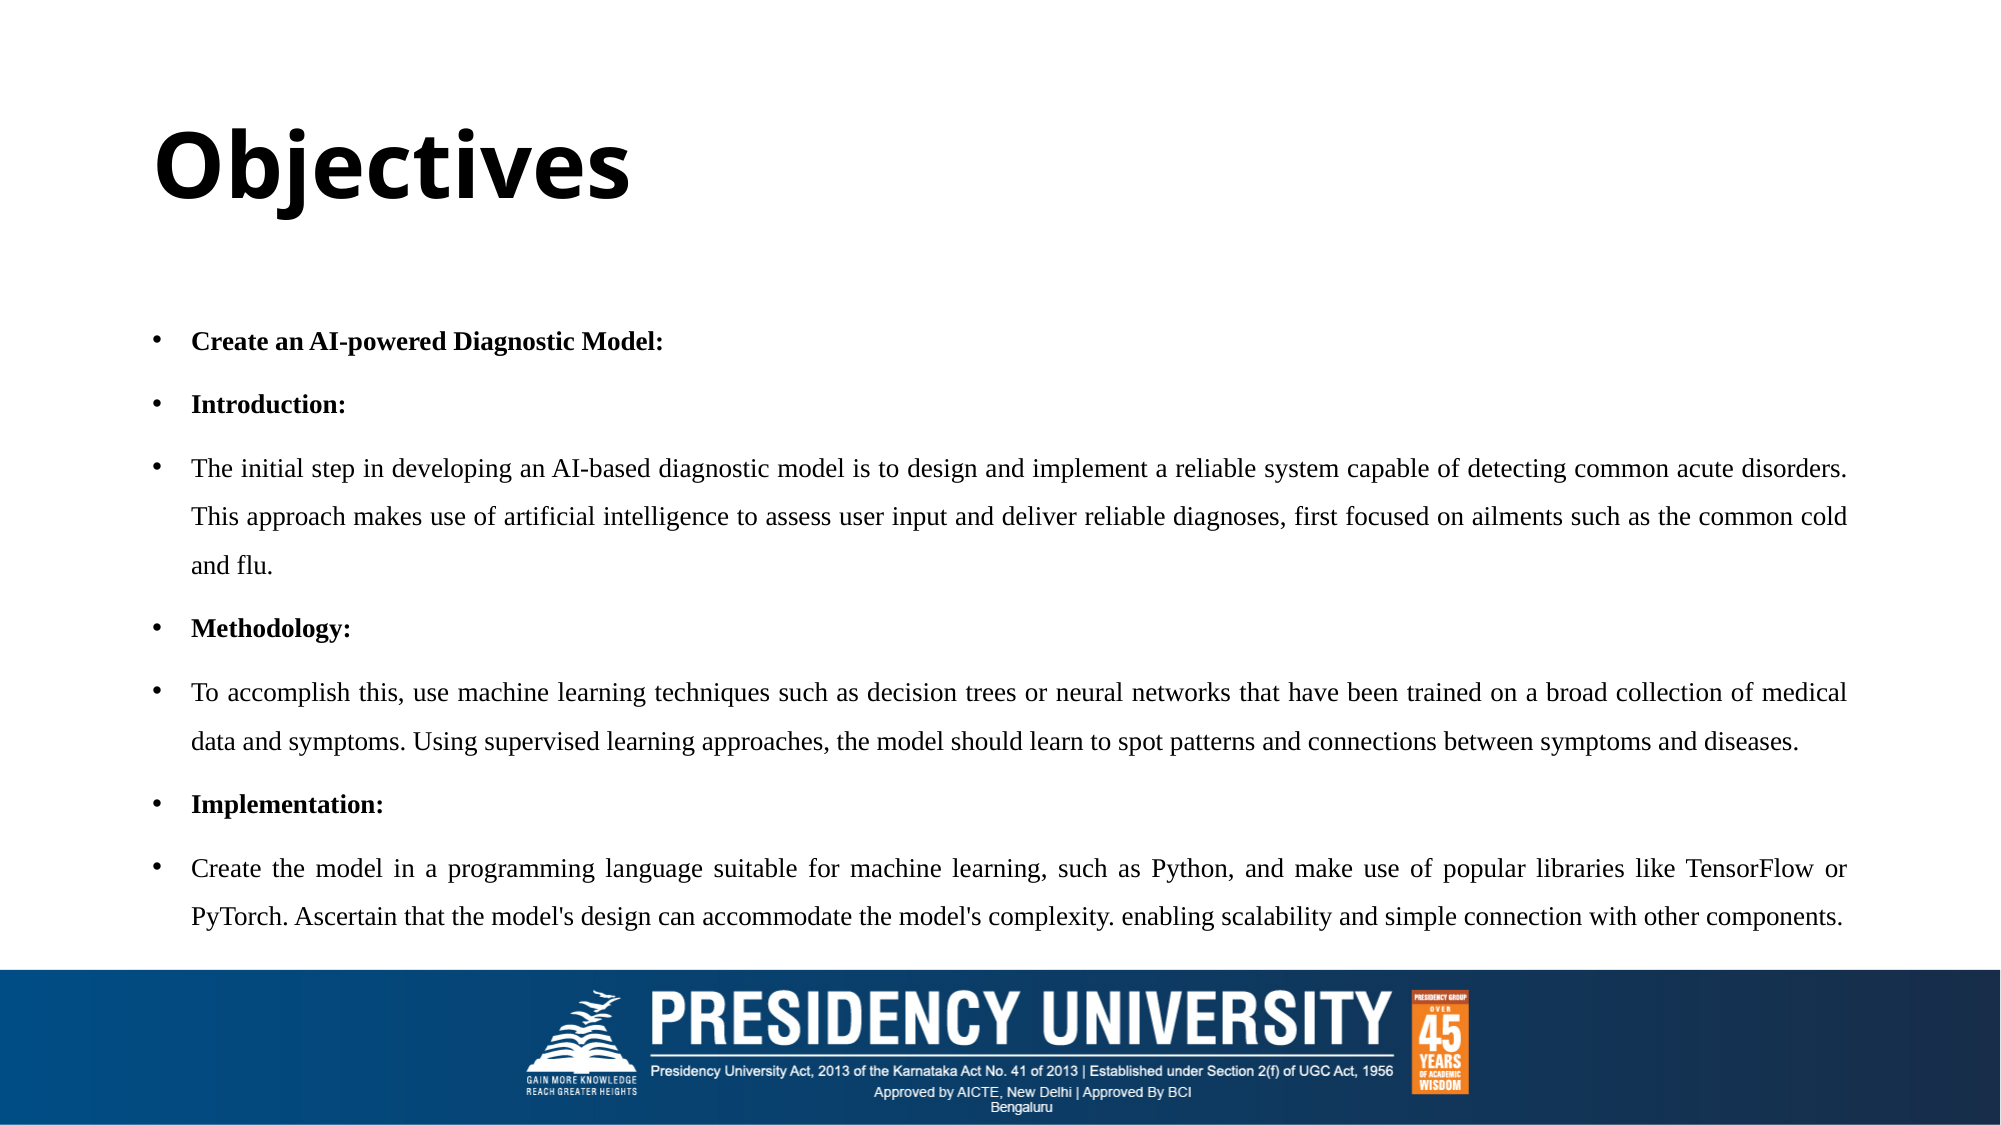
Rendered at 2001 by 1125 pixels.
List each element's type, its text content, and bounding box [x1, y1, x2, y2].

list Create an AI-powered Diagnostic Model: Introduction: The initial step in developing an AI-based diagnostic model is to design and implement a reliable system capable of detecting common acute disorders. This approach makes use of artificial intelligence to assess user input and deliver reliable diagnoses, first focused on ailments such as the common cold and flu. Methodology: To accomplish this, use machine learning techniques such as decision trees or neural networks that have been trained on a broad collection of medical data and symptoms. Using supervised learning approaches, the model should learn to spot patterns and connections between symptoms and diseases. Implementation: Create the model in a programming language suitable for machine learning, such as Python, and make use of popular libraries like TensorFlow or PyTorch. Ascertain that the model's design can accommodate the model's complexity. enabling scalability and simple connection with other components. [137, 299, 1863, 1014]
title Objectives [137, 59, 1863, 278]
picture [0, 0, 2001, 1125]
